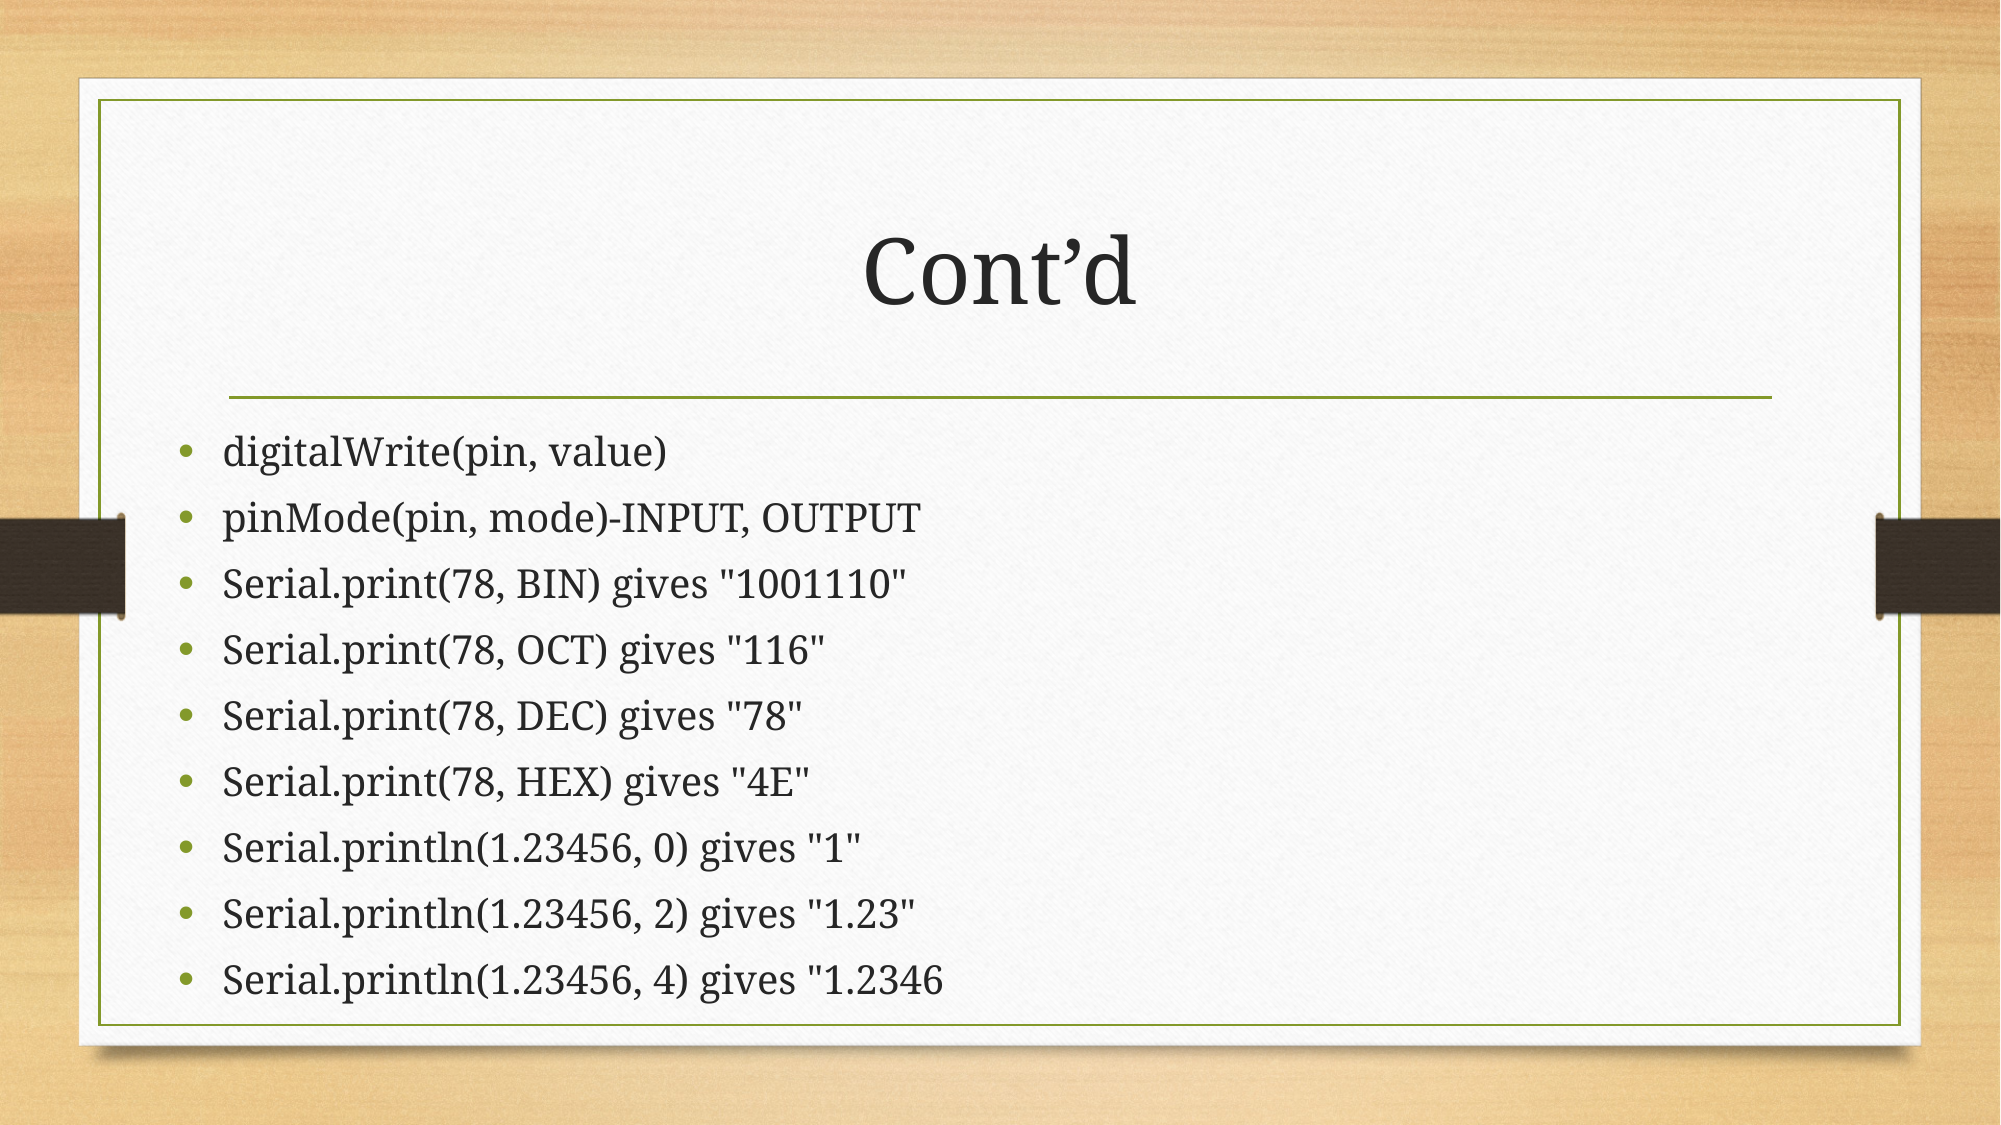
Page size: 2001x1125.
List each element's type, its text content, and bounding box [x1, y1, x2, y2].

title Cont’d [212, 161, 1788, 375]
list digitalWrite(pin, value) pinMode(pin, mode)-INPUT, OUTPUT Serial.print(78, BIN) gives "1001110" Serial.print(78, OCT) gives "116" Serial.print(78, DEC) gives "78" Serial.print(78, HEX) gives "4E" Serial.println(1.23456, 0) gives "1" Serial.println(1.23456, 2) gives "1.23" Serial.println(1.23456, 4) gives "1.2346 [163, 419, 1788, 1013]
picture [0, 0, 2001, 1125]
